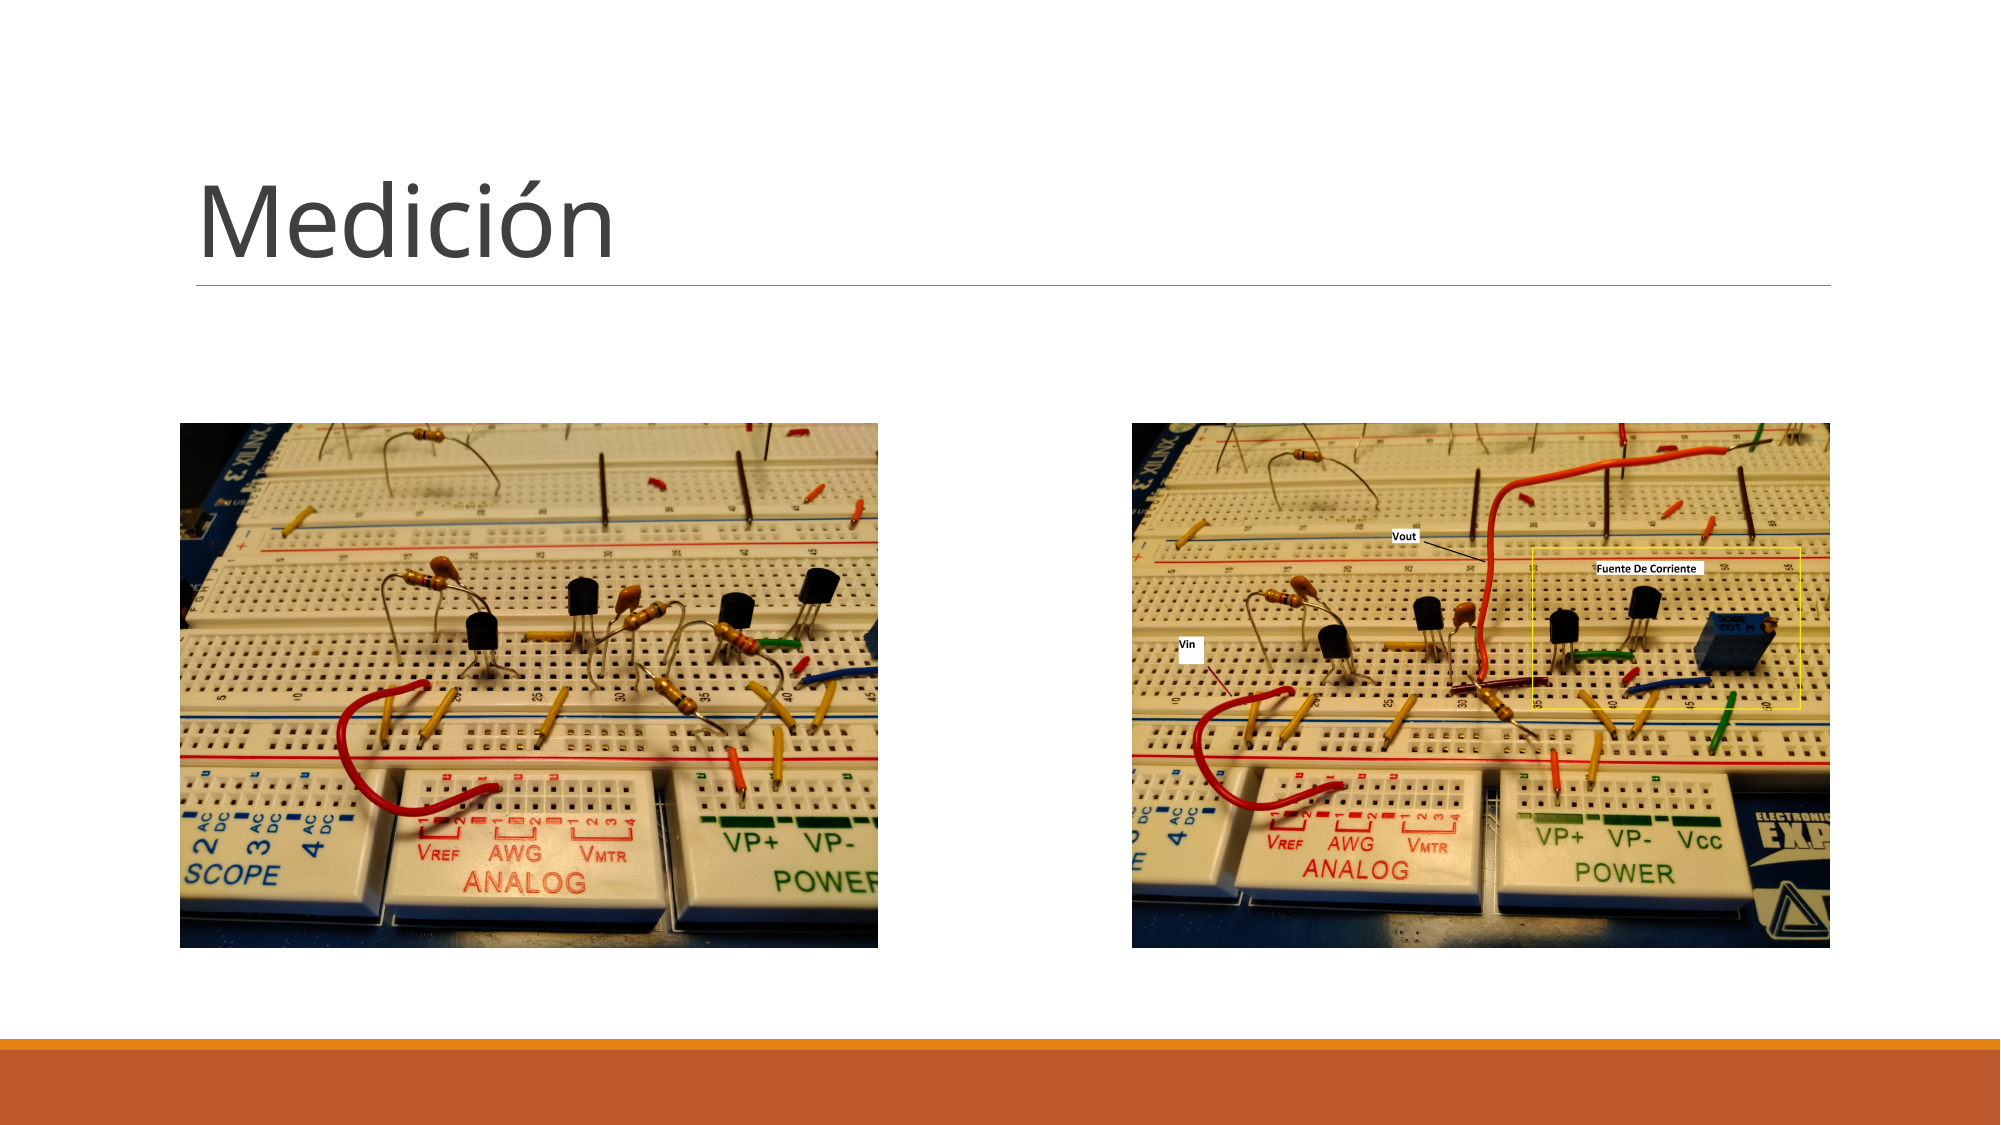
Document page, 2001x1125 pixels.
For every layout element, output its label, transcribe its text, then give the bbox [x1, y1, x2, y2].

picture [179, 423, 879, 948]
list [1131, 423, 1831, 948]
title Medición [180, 47, 1830, 285]
